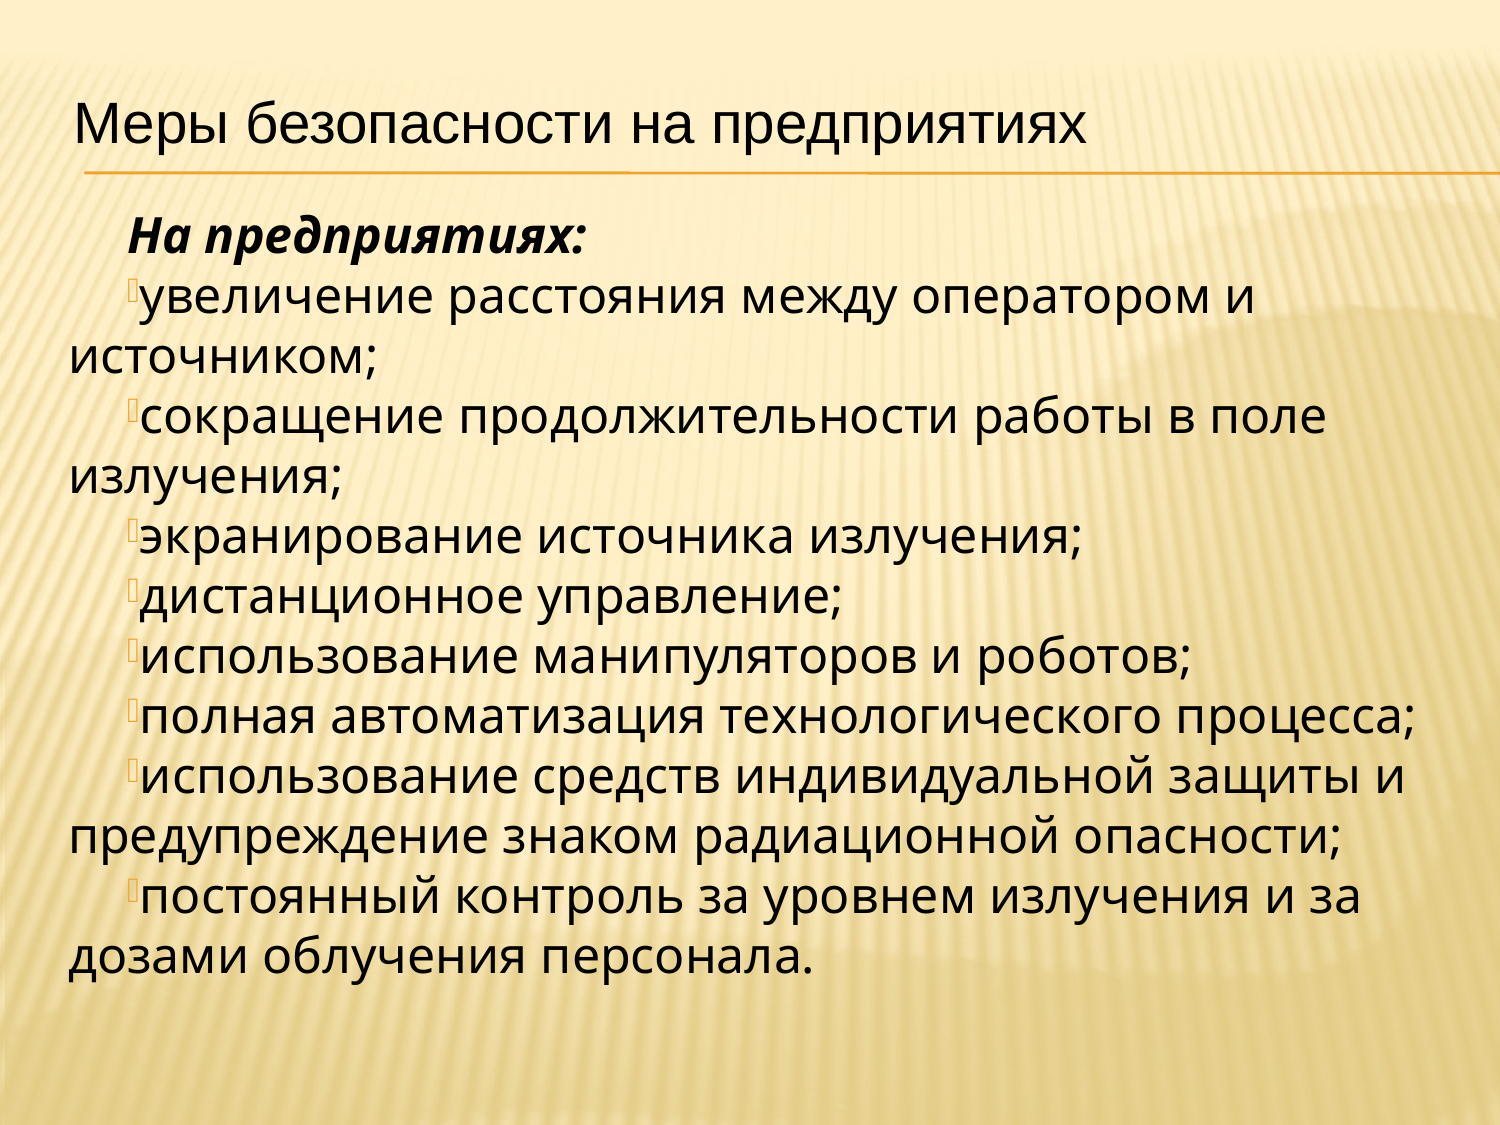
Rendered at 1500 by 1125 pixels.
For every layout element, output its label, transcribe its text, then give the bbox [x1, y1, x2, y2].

text_box Меры безопасности на предприятиях [58, 78, 1104, 163]
list На предприятиях: увеличение расстояния между оператором и источником; сокращение продолжительности работы в поле излучения; экранирование источника излучения; дистанционное управление; использование манипуляторов и роботов; полная автоматизация технологического процесса; использование средств индивидуальной защиты и предупреждение знаком радиационной опасности; постоянный контроль за уровнем излучения и за дозами облучения персонала. [52, 196, 1479, 1125]
